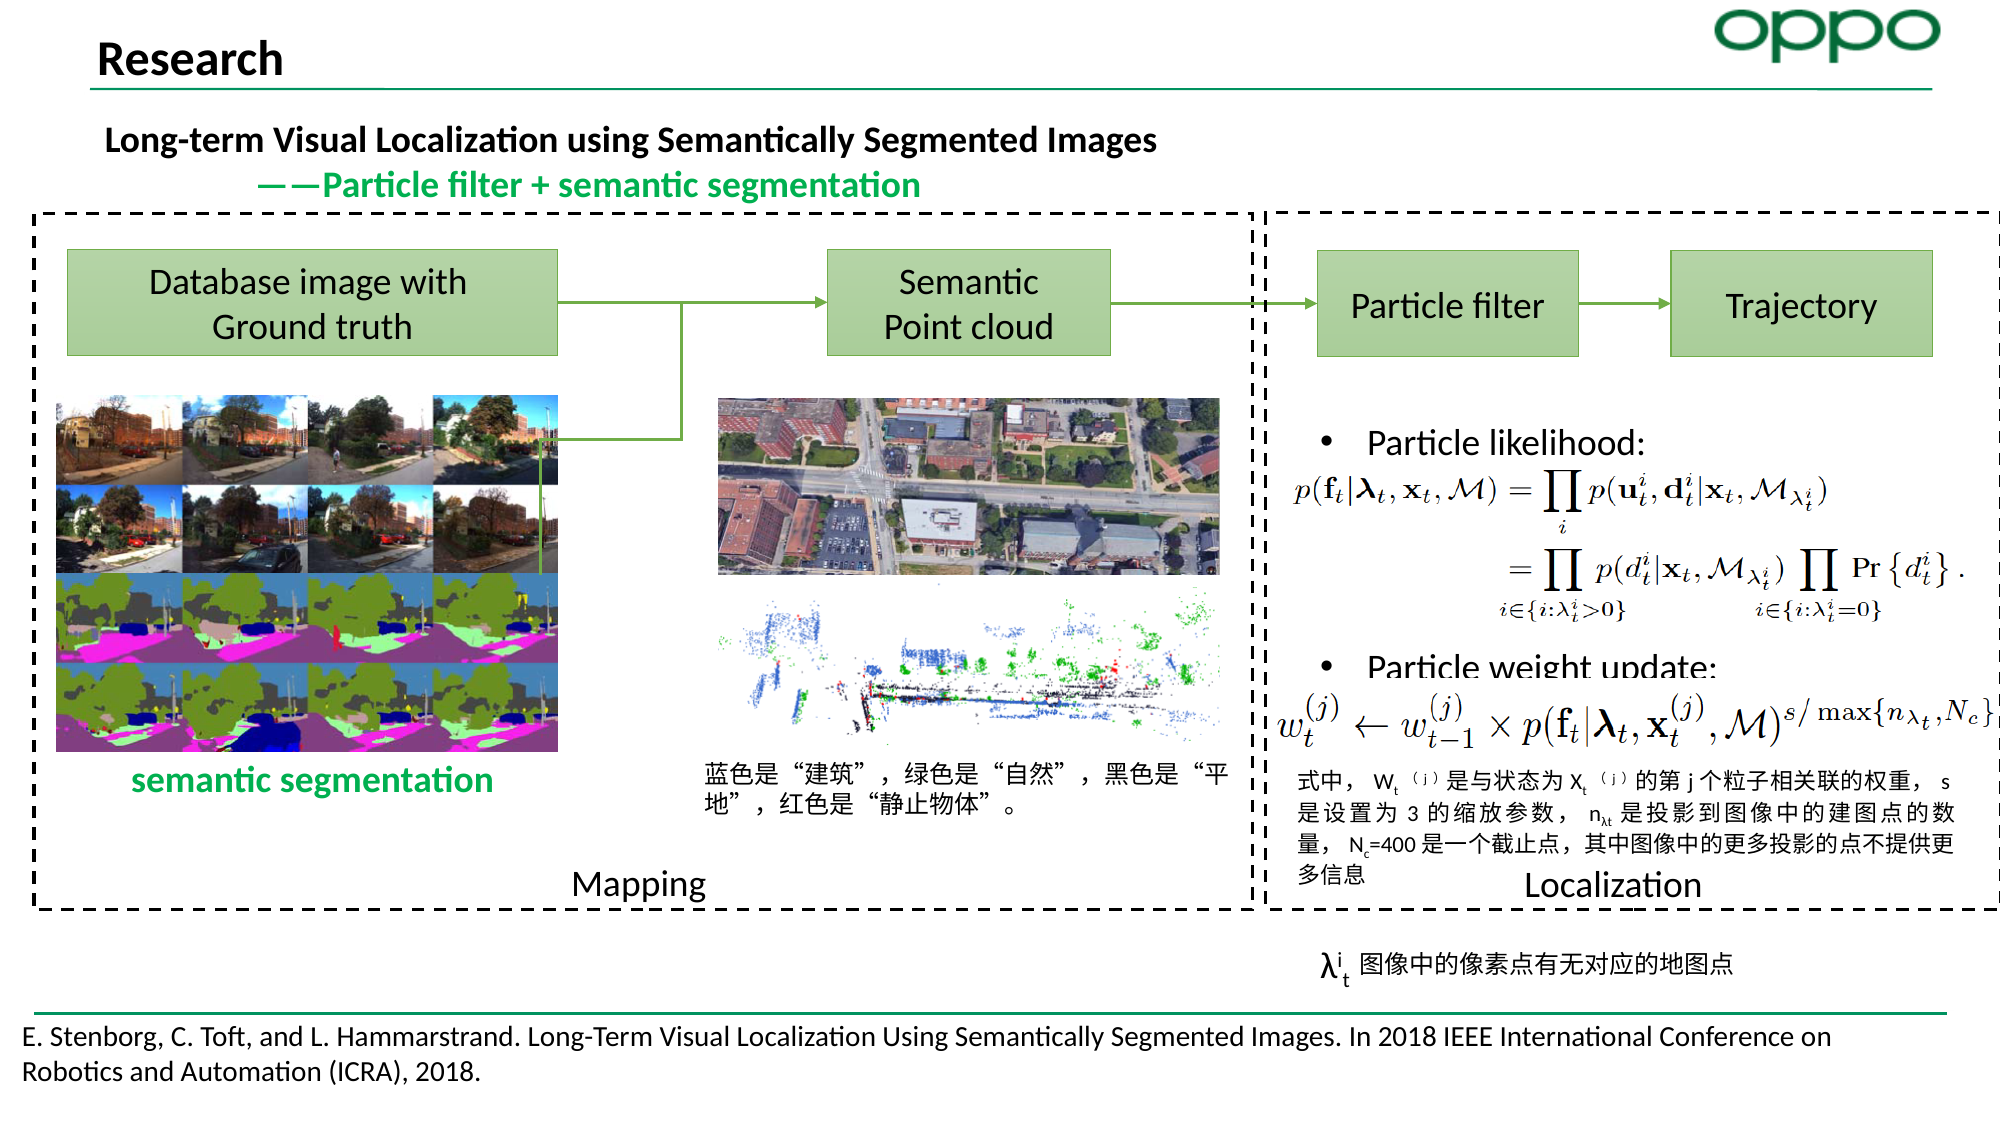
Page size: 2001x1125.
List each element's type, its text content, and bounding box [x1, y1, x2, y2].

picture [1704, 0, 1947, 72]
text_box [475, 369, 747, 510]
text_box 图像中的像素点有无对应的地图点 [1344, 941, 1947, 987]
text_box 蓝色是“建筑”，绿色是“自然”，黑色是“平地”，红色是“静止物体”。 [689, 751, 1249, 827]
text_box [56, 395, 558, 752]
text_box [33, 212, 1254, 911]
text_box E. Stenborg, C. Toft, and L. Hammarstrand. Long-Term Visual Localization Using Semantically Segmented Images. In 2018 IEEE International Conference on Robotics and Automation (ICRA), 2018. [7, 1009, 1943, 1095]
picture [1280, 458, 1973, 634]
text_box Research [82, 17, 848, 93]
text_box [718, 398, 1220, 752]
text_box [1265, 212, 2000, 678]
text_box Long-term Visual Localization using Semantically Segmented Images ——Particle filter + semantic segmentation [90, 107, 1687, 212]
text_box Mapping [556, 851, 731, 911]
picture [1265, 678, 2000, 755]
text_box λit [1305, 933, 1369, 1000]
text_box [1265, 755, 2000, 910]
text_box Localization [1509, 852, 1739, 912]
